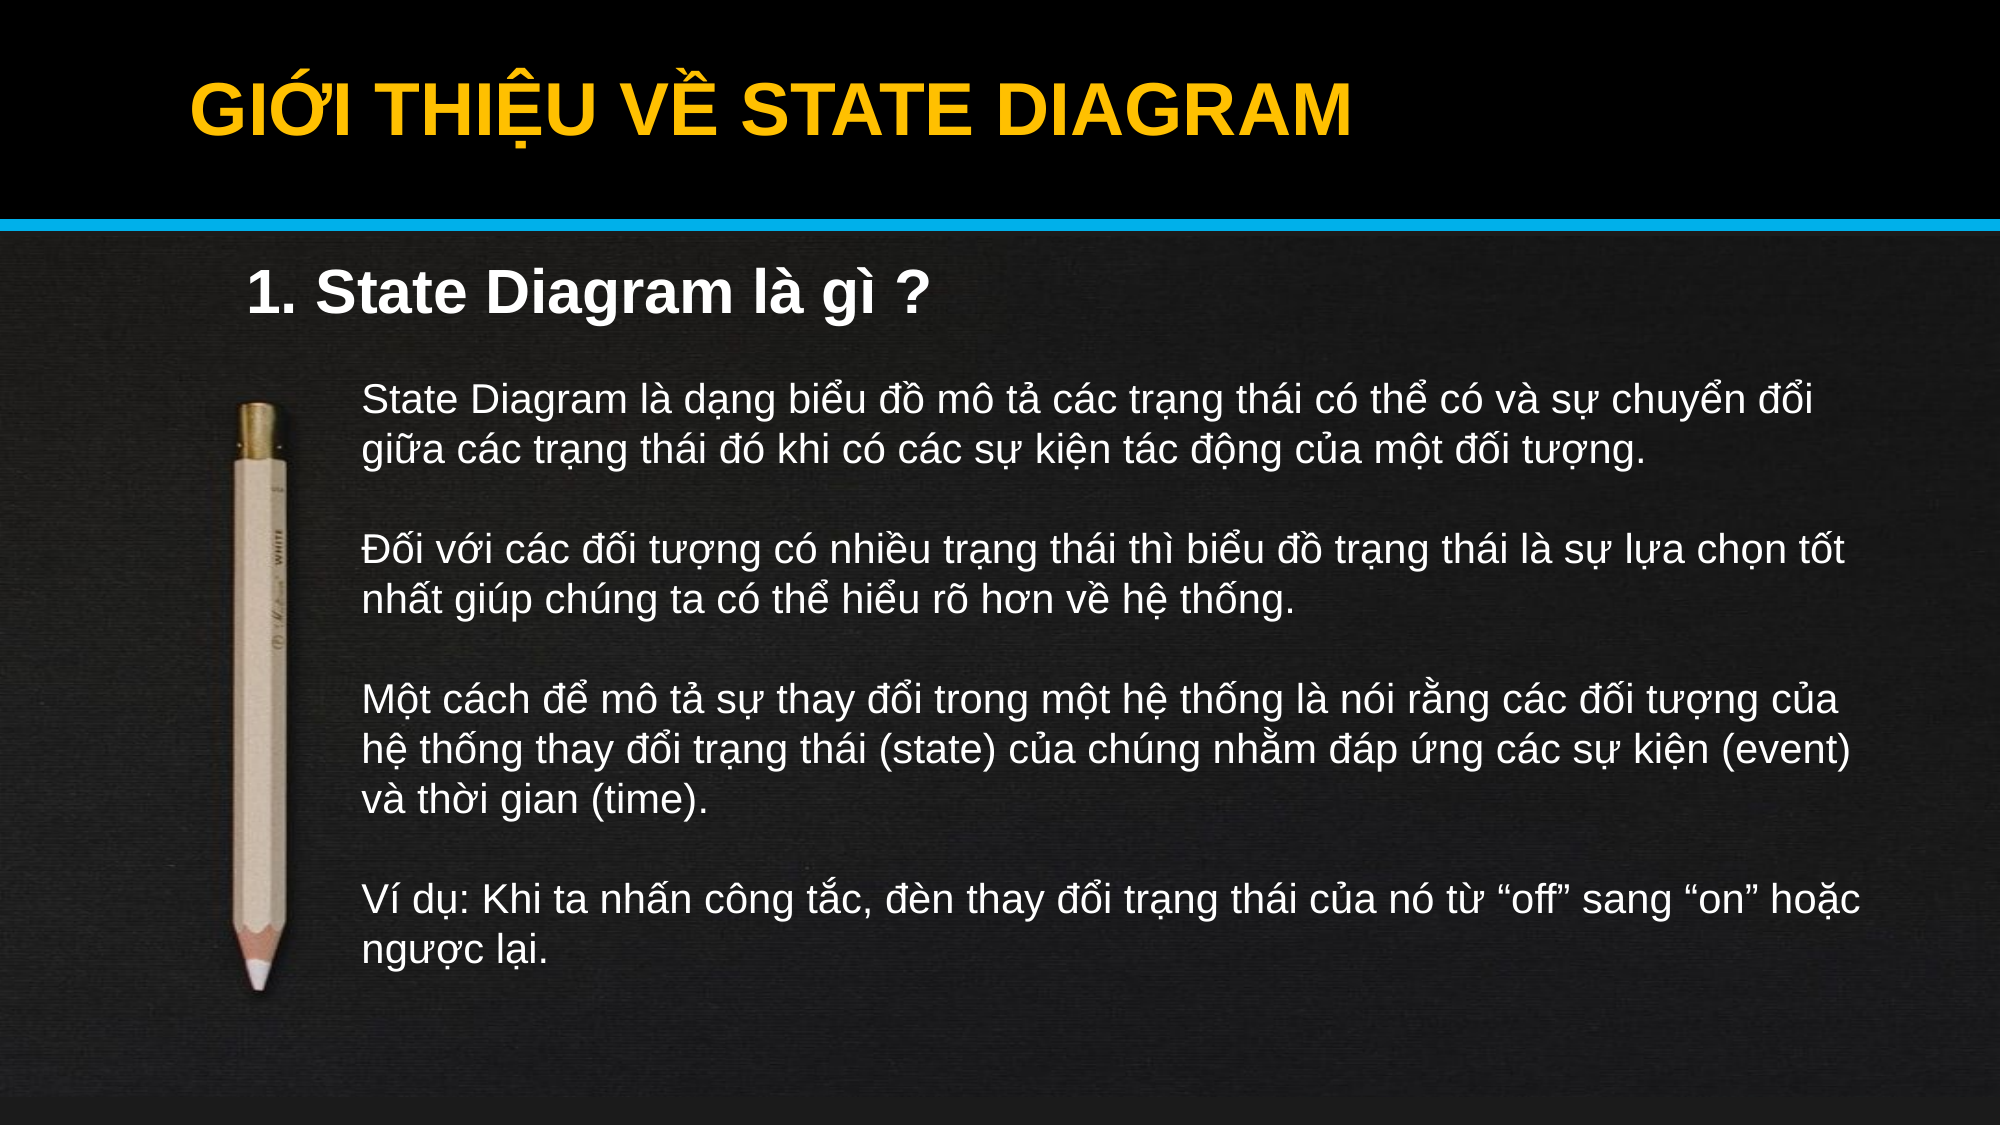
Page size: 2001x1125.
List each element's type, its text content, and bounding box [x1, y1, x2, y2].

title GIỚI THIỆU VỀ STATE DIAGRAM [174, 20, 1825, 201]
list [0, 236, 2000, 1097]
